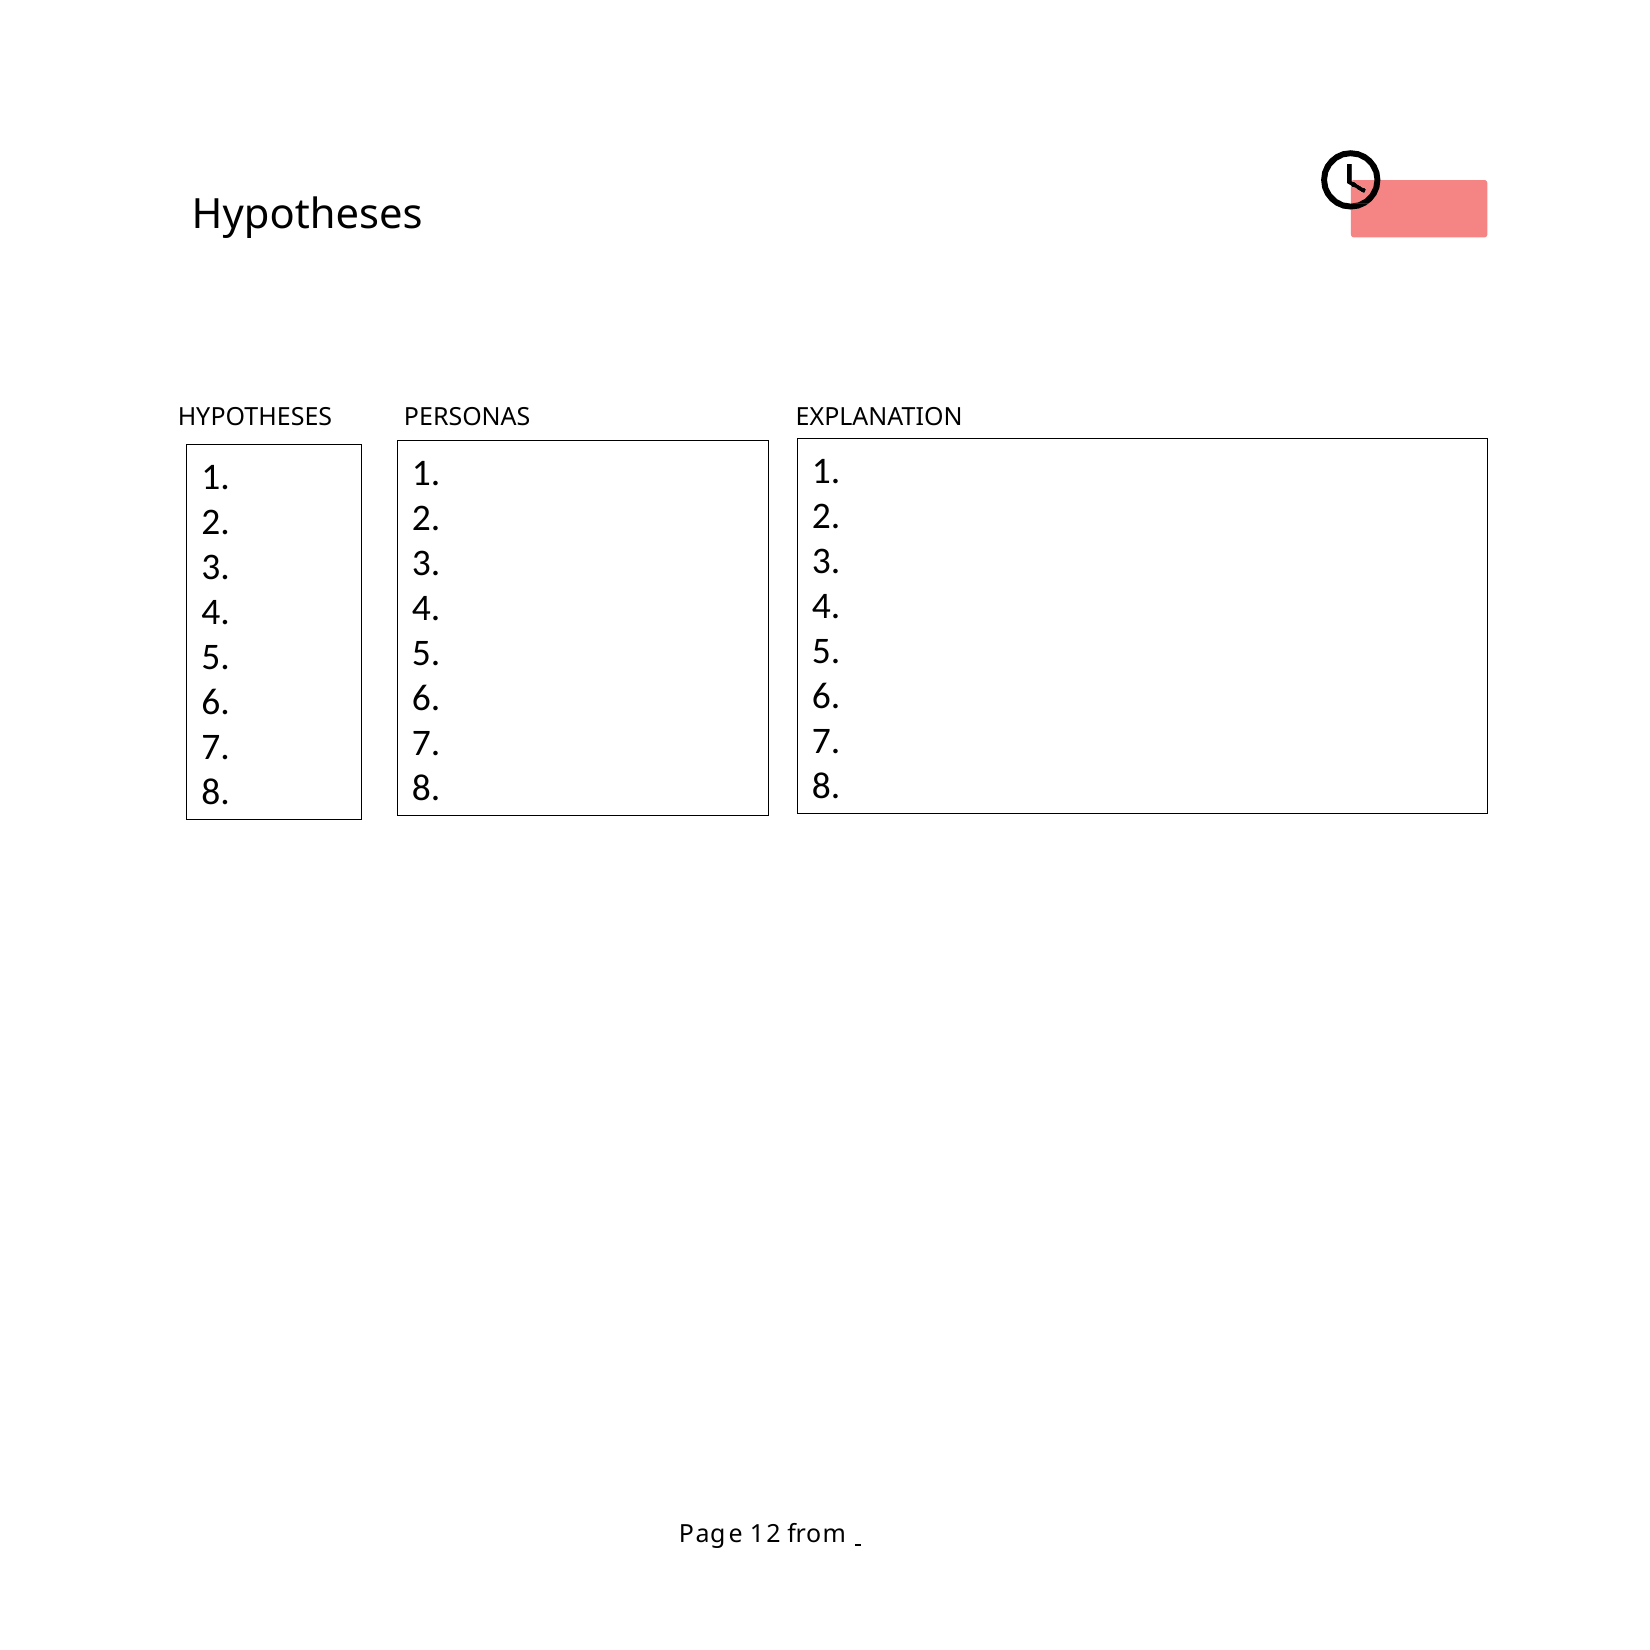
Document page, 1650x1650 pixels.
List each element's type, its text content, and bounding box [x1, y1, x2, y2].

text_box HYPOTHESES PERSONAS [175, 398, 547, 431]
slide_number Page 12 from [676, 1522, 889, 1553]
text_box EXPLANATION [793, 398, 983, 431]
text_box [397, 440, 769, 816]
text_box [186, 444, 362, 820]
text_box [797, 438, 1488, 814]
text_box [1320, 149, 1488, 238]
title Hypotheses [189, 184, 1165, 463]
